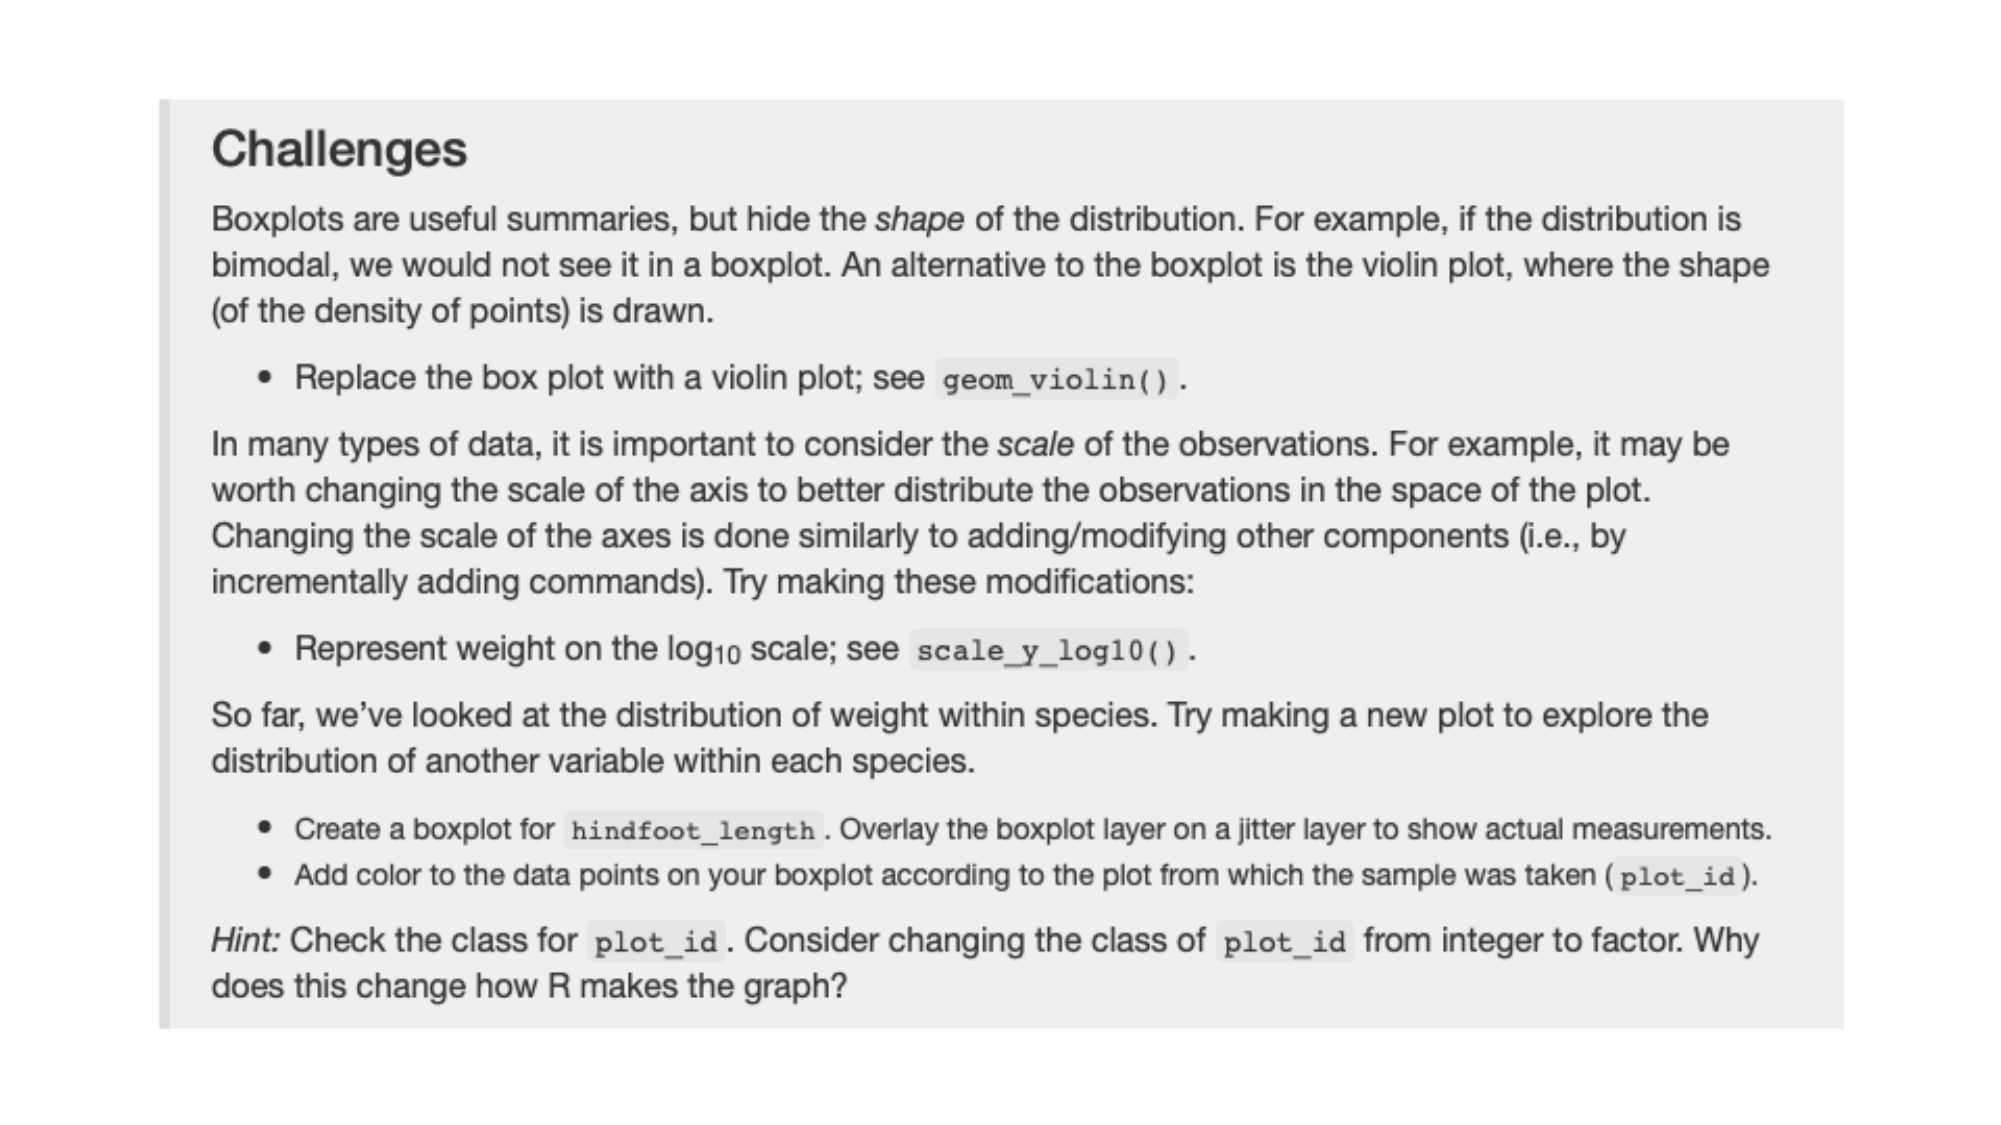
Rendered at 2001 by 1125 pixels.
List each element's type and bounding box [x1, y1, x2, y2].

picture [139, 79, 1861, 1046]
